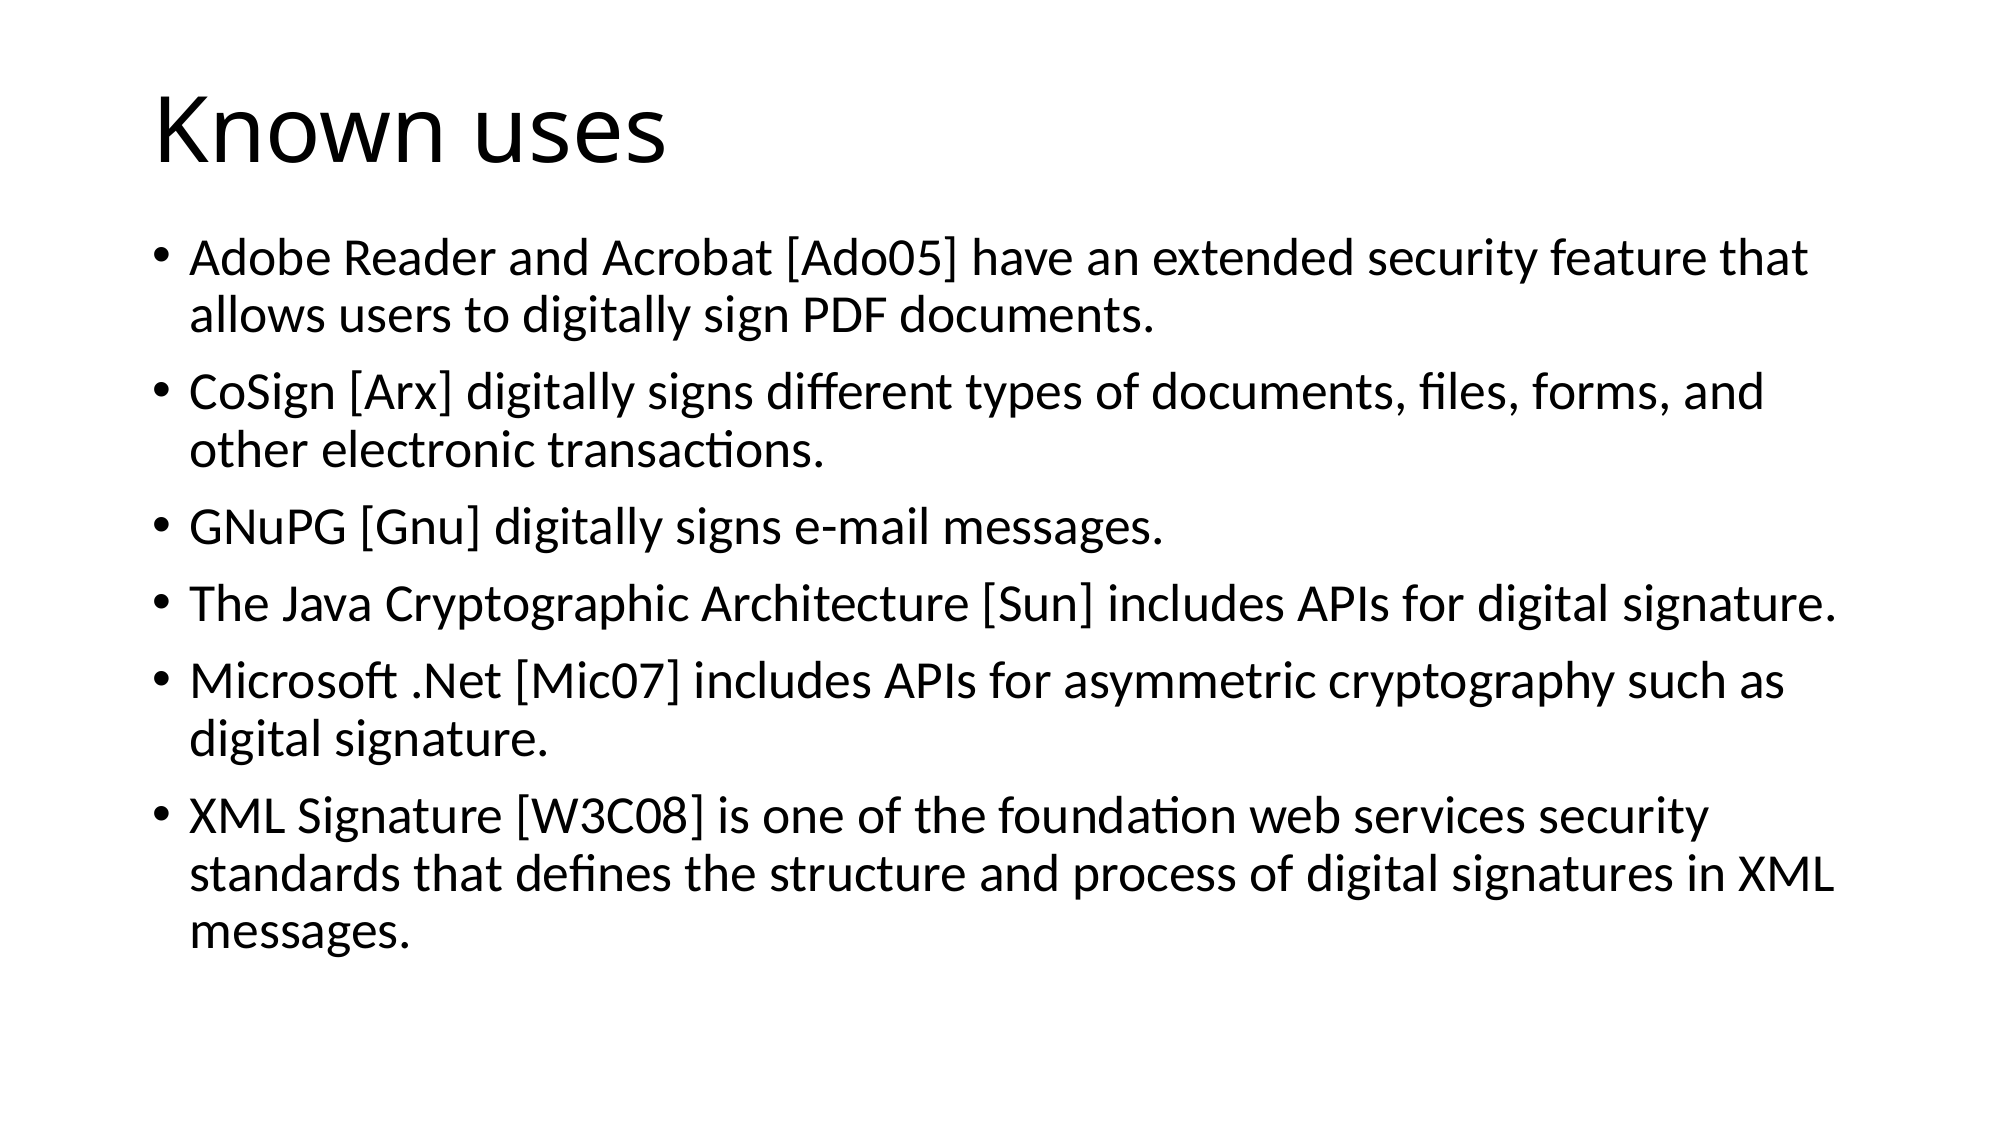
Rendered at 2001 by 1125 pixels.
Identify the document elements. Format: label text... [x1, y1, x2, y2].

list Adobe Reader and Acrobat [Ado05] have an extended security feature that allows users to digitally sign PDF documents. CoSign [Arx] digitally signs different types of documents, files, forms, and other electronic transactions. GNuPG [Gnu] digitally signs e-mail messages. The Java Cryptographic Architecture [Sun] includes APIs for digital signature. Microsoft .Net [Mic07] includes APIs for asymmetric cryptography such as digital signature. XML Signature [W3C08] is one of the foundation web services security standards that defines the structure and process of digital signatures in XML messages. [137, 221, 1863, 1014]
title Known uses [137, 59, 1863, 205]
